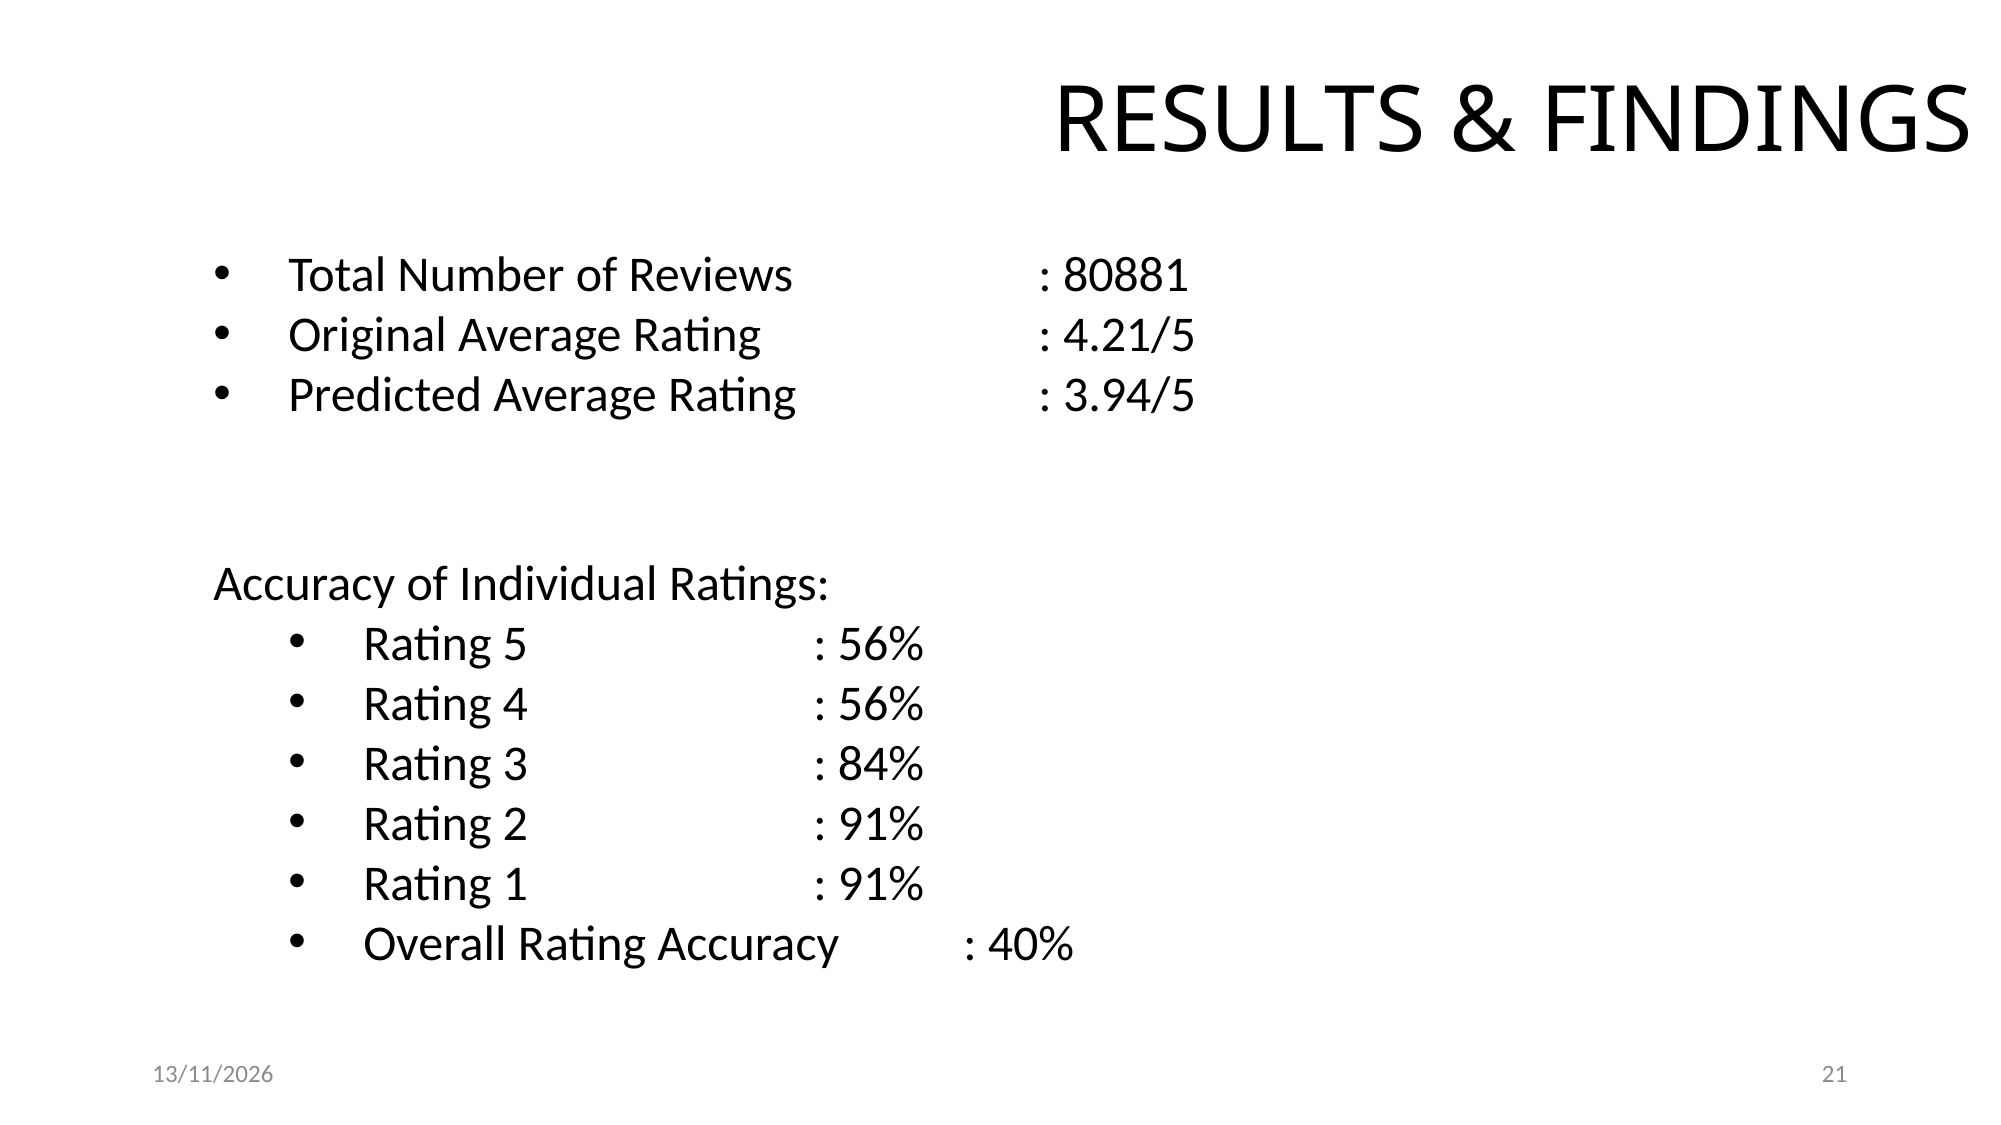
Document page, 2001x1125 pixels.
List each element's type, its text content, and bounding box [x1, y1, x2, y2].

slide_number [137, 1042, 588, 1103]
text_box Accuracy of Individual Ratings: Rating 5 : 56% Rating 4 : 56% Rating 3 : 84% Rating 2 : 91% Rating 1 : 91% Overall Rating Accuracy : 40% [198, 542, 1199, 1038]
text_box Total Number of Reviews : 80881 Original Average Rating : 4.21/5 Predicted Average Rating : 3.94/5 [198, 234, 1306, 430]
text_box RESULTS & FINDINGS [1038, 52, 2000, 178]
slide_number 21 [1412, 1042, 1863, 1103]
